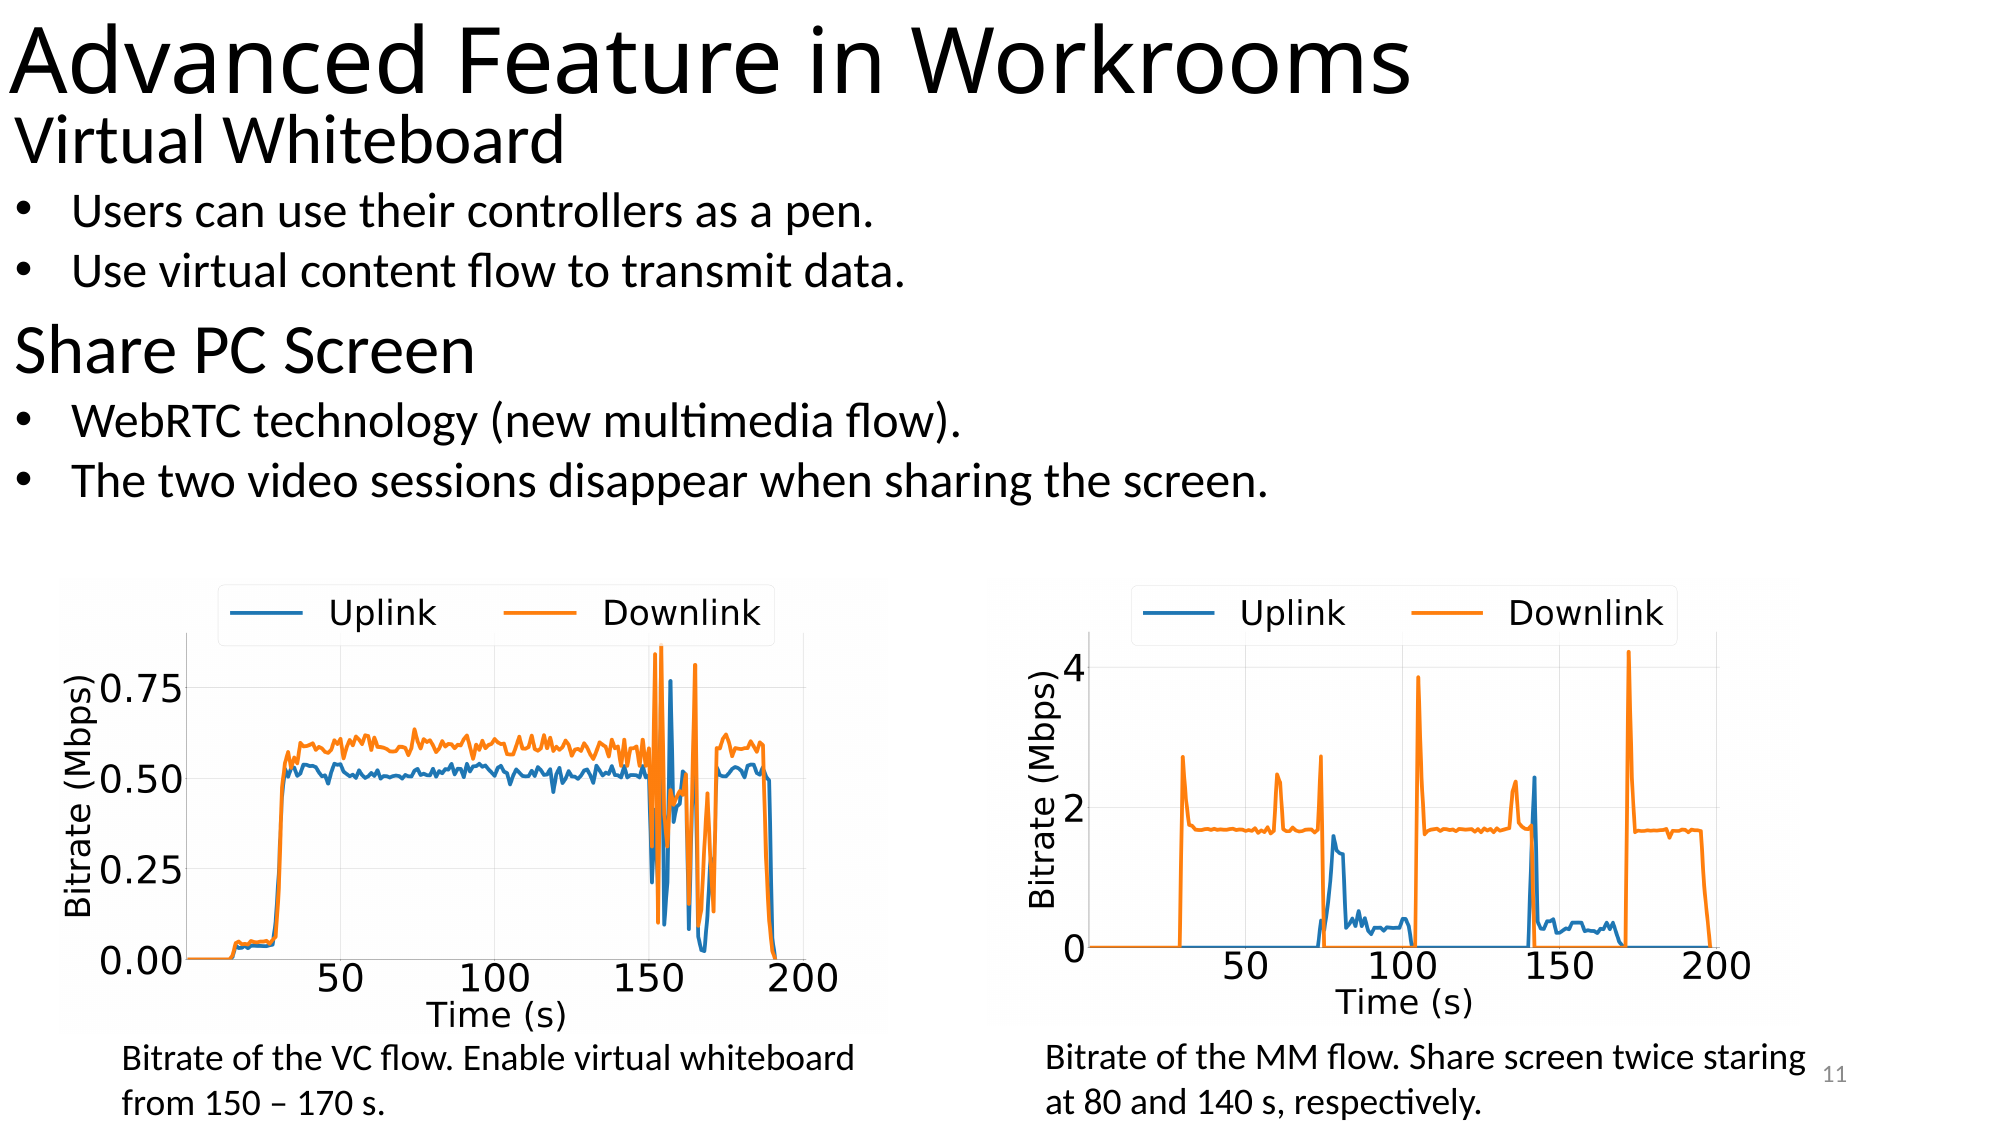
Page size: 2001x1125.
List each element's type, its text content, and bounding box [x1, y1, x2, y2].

text_box Bitrate of the MM flow. Share screen twice staring at 80 and 140 s, respectively. [1030, 1024, 1843, 1125]
text_box Share PC Screen WebRTC technology (new multimedia flow). The two video sessions disappear when sharing the screen. [0, 295, 1354, 516]
picture [987, 578, 1800, 1026]
title Advanced Feature in Workrooms [0, 0, 1720, 144]
picture [59, 578, 888, 1034]
text_box Virtual Whiteboard Users can use their controllers as a pen. Use virtual content flow to transmit data. [0, 85, 1170, 295]
text_box Bitrate of the VC flow. Enable virtual whiteboard from 150 – 170 s. [106, 1025, 938, 1125]
slide_number 11 [1412, 1042, 1863, 1103]
